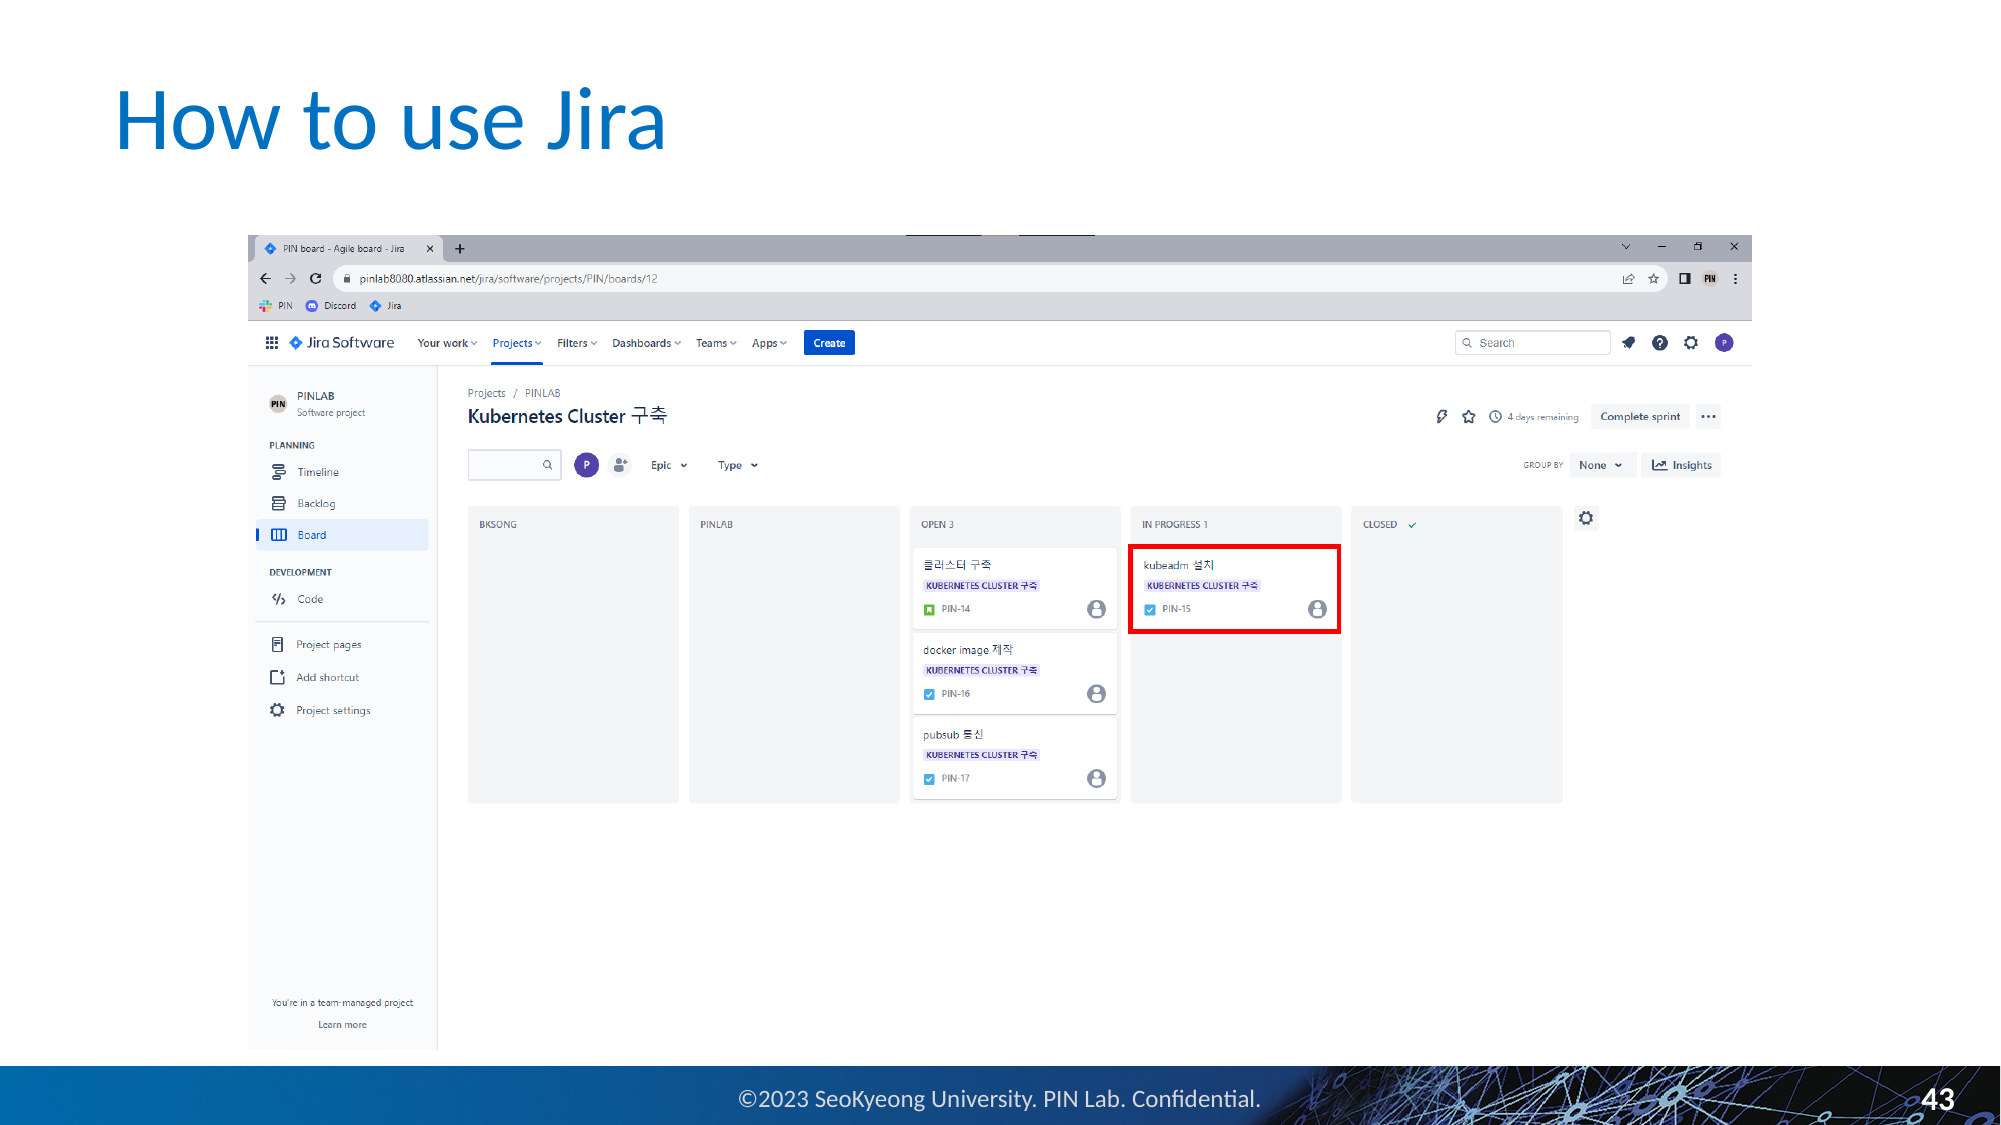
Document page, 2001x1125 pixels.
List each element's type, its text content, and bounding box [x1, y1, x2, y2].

slide_number 43 [1519, 1067, 1970, 1125]
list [248, 235, 1752, 1050]
picture [0, 1066, 2001, 1125]
title How to use Jira [99, 45, 1745, 200]
